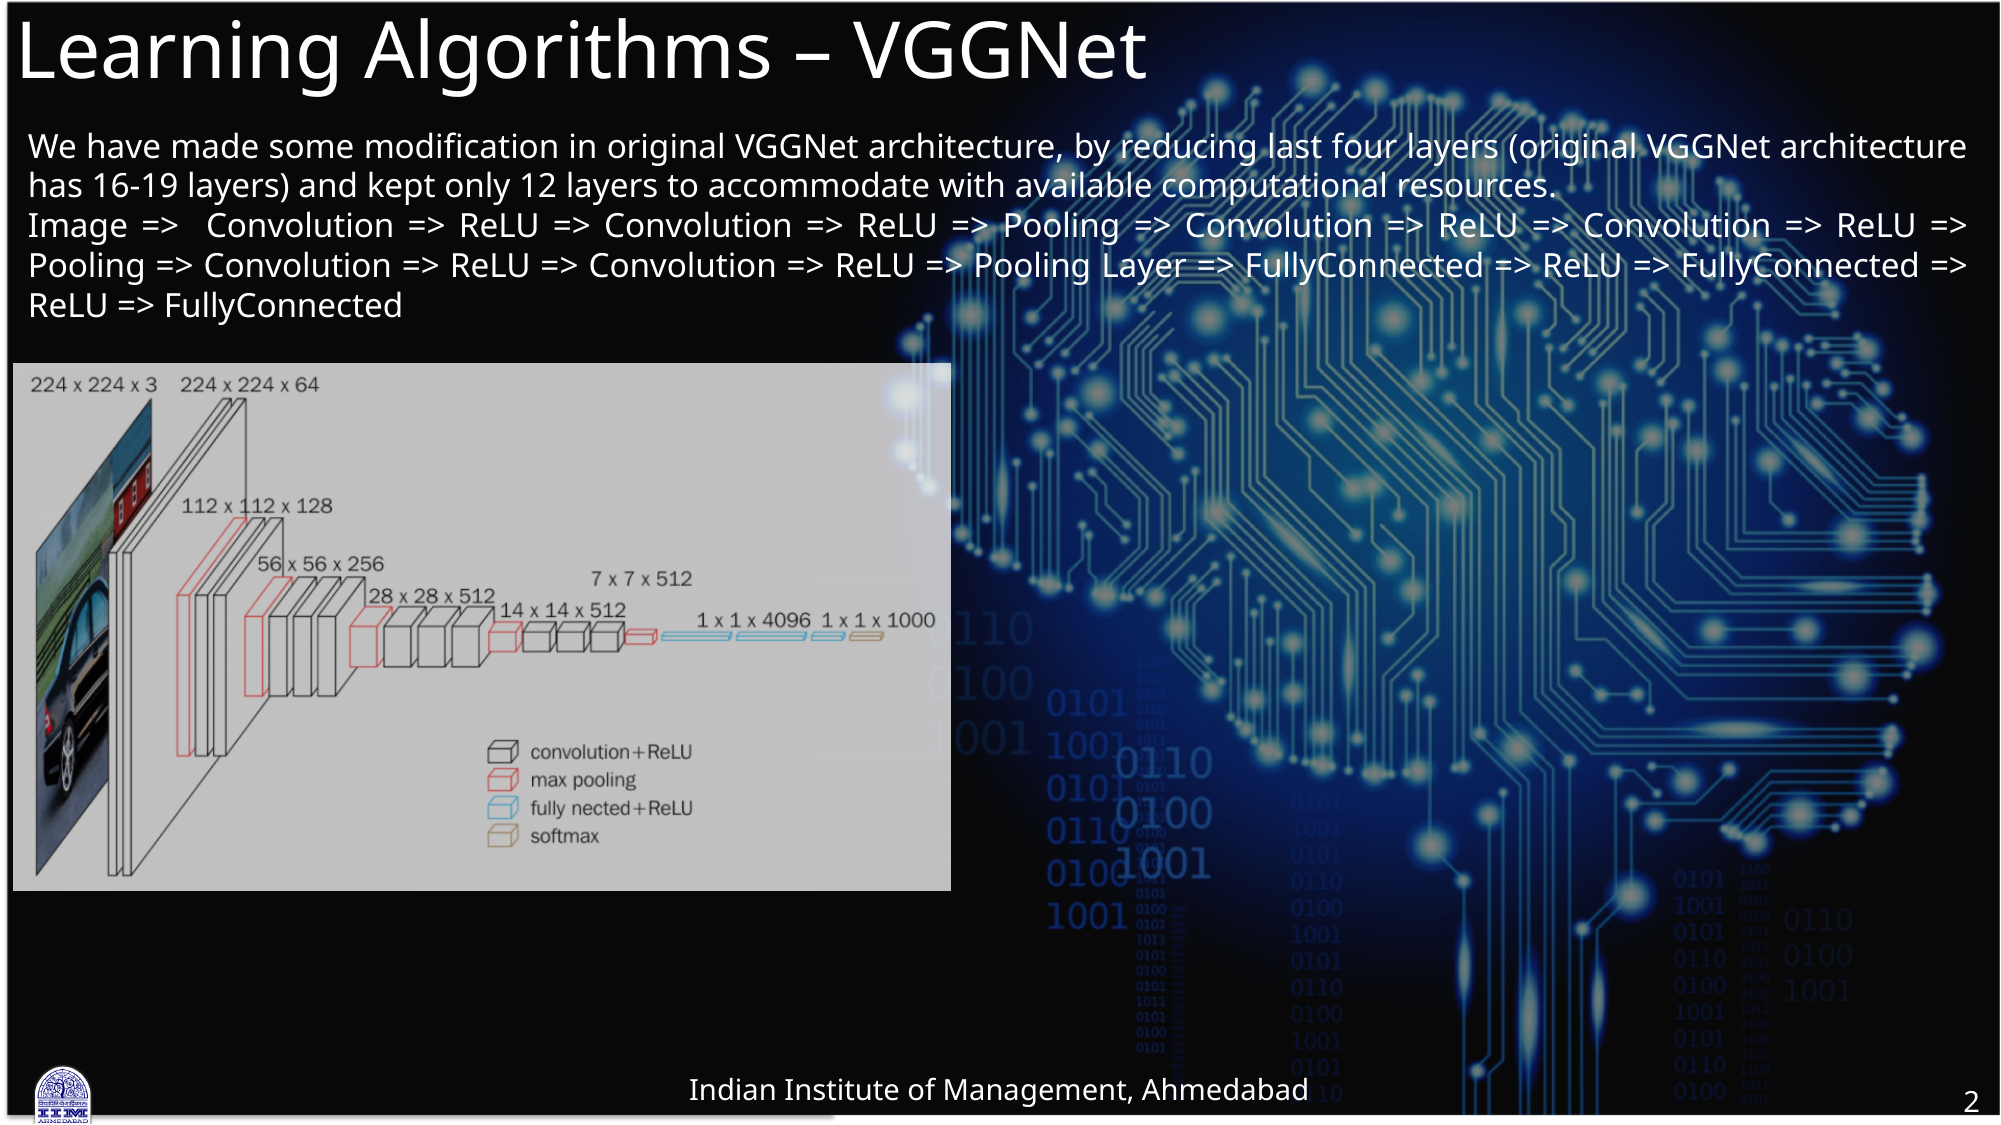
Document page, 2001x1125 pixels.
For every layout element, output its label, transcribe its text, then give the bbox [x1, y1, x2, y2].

picture [0, 104, 2000, 1125]
text_box We have made some modification in original VGGNet architecture, by reducing last four layers (original VGGNet architecture has 16-19 layers) and kept only 12 layers to accommodate with available computational resources. Image => Convolution => ReLU => Convolution => ReLU => Pooling => Convolution => ReLU => Convolution => ReLU => Pooling => Convolution => ReLU => Convolution => ReLU => Pooling Layer => FullyConnected => ReLU => FullyConnected => ReLU => FullyConnected [13, 117, 1986, 332]
title Learning Algorithms – VGGNet [0, 3, 2000, 104]
footer Indian Institute of Management, Ahmedabad [662, 1064, 1338, 1124]
slide_number 21 [1948, 1076, 1999, 1122]
